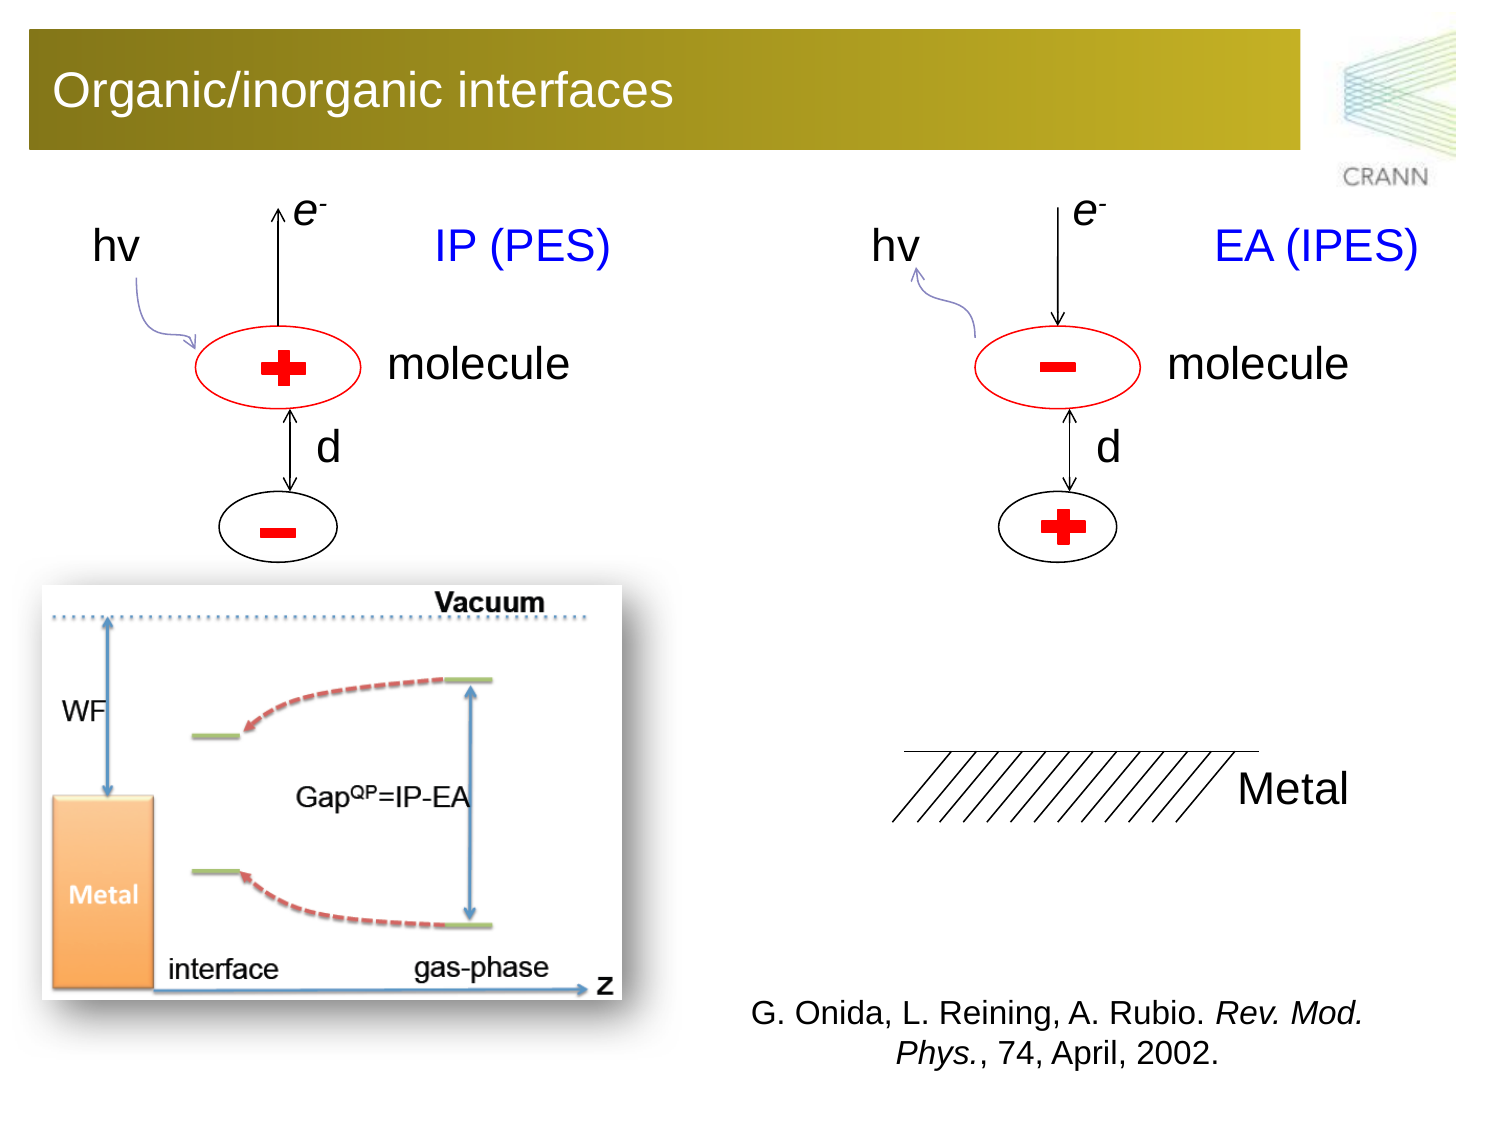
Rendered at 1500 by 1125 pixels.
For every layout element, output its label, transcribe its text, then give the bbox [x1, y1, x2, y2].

picture [42, 585, 622, 1000]
text_box hv [856, 207, 975, 278]
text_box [909, 272, 982, 333]
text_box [998, 408, 1176, 563]
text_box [77, 172, 657, 409]
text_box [289, 408, 397, 492]
title Organic/inorganic interfaces [37, 49, 1251, 151]
text_box [975, 326, 1141, 407]
text_box [1040, 363, 1075, 372]
text_box EA (IPES) [1199, 207, 1436, 278]
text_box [218, 491, 338, 563]
text_box G. Onida, L. Reining, A. Rubio. Rev. Mod. Phys., 74, April, 2002. [694, 983, 1421, 1079]
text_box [892, 751, 1389, 823]
text_box [29, 29, 1301, 150]
text_box molecule [1152, 326, 1377, 396]
picture [1299, 12, 1456, 209]
text_box e- [1057, 172, 1129, 243]
